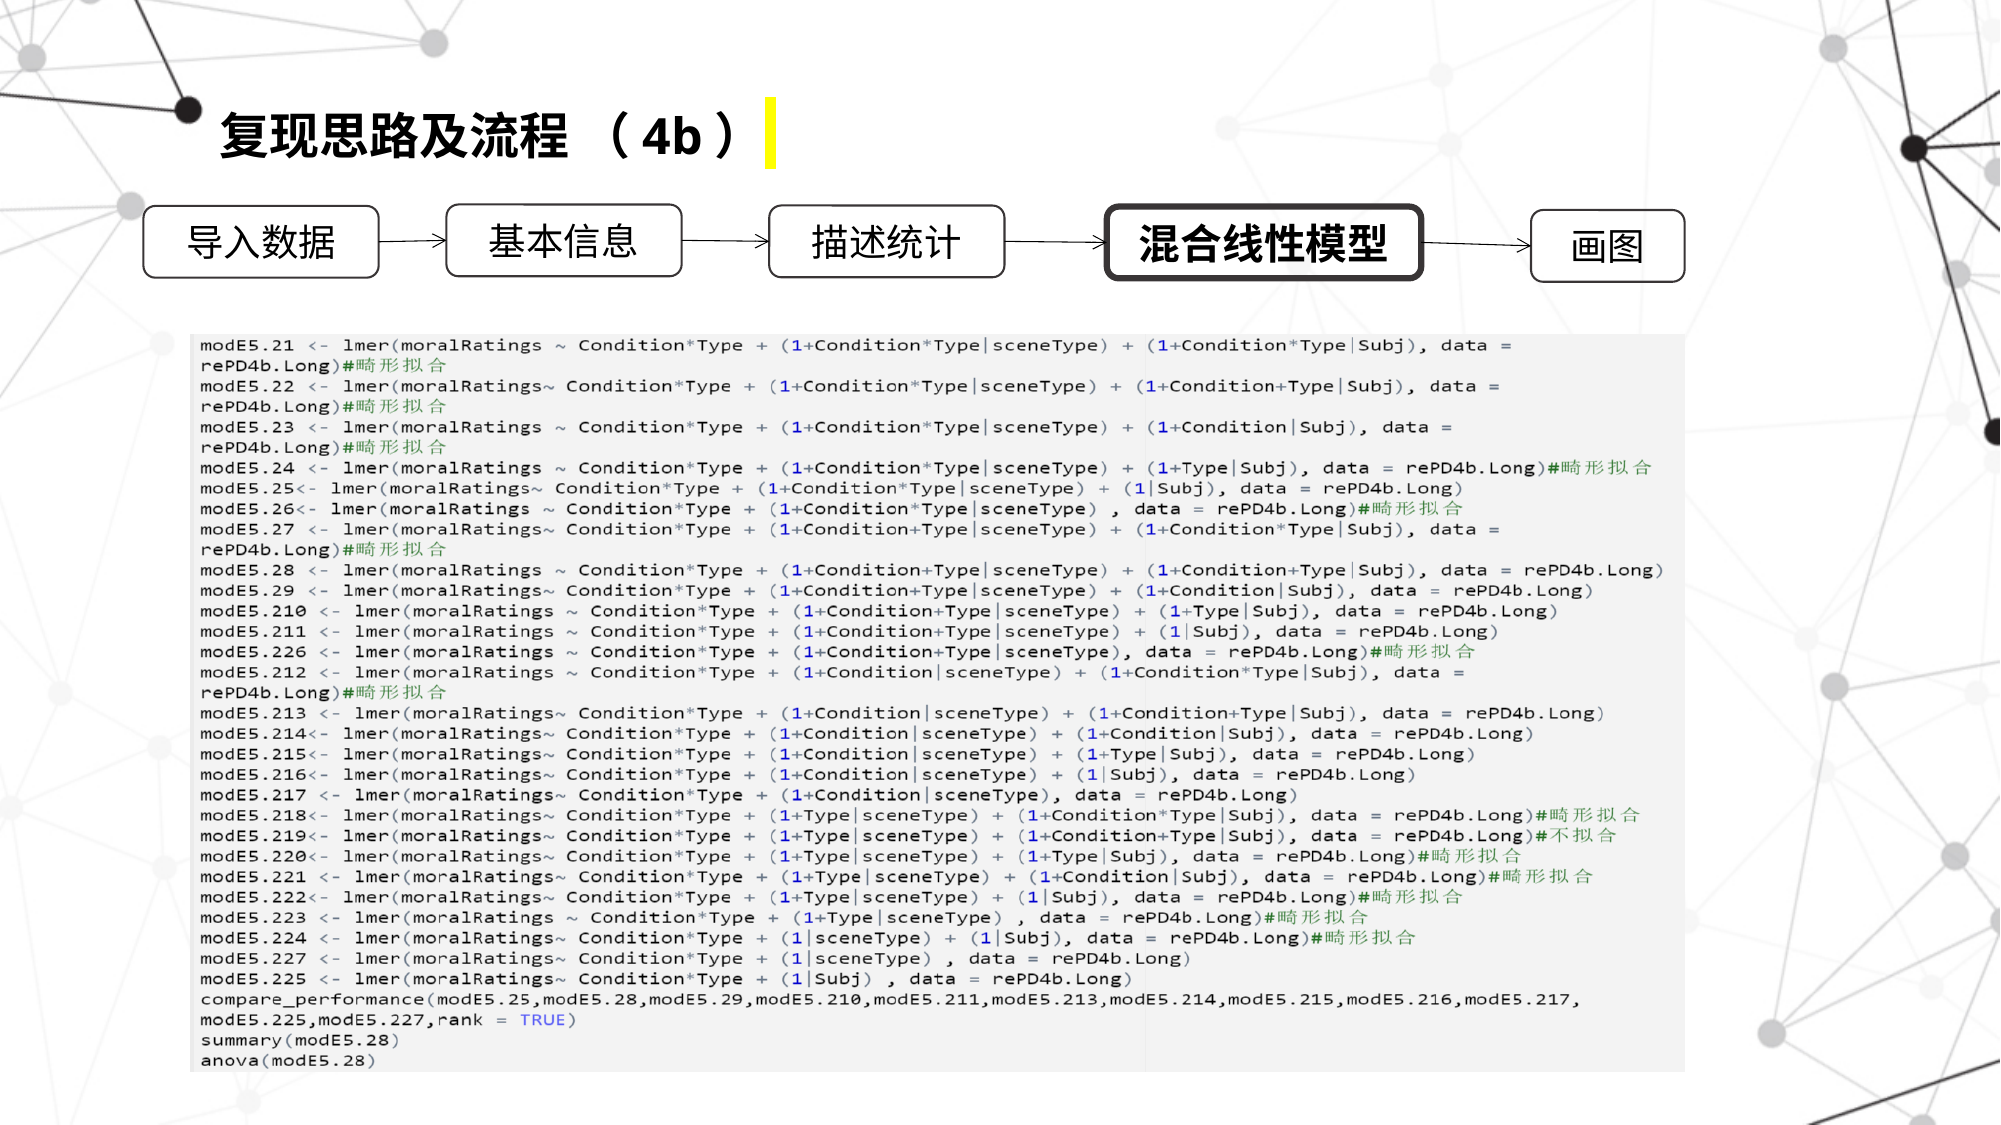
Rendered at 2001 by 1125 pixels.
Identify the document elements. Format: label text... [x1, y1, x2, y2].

picture [0, 0, 2000, 1125]
text_box 描述统计 [768, 204, 1006, 279]
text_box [1421, 242, 1532, 246]
text_box 导入数据 [142, 204, 380, 279]
text_box 基本信息 [445, 203, 683, 278]
title 复现思路及流程 （4b） [204, 97, 1796, 173]
text_box 画图 [1529, 208, 1686, 283]
text_box 混合线性模型 [1105, 205, 1423, 280]
